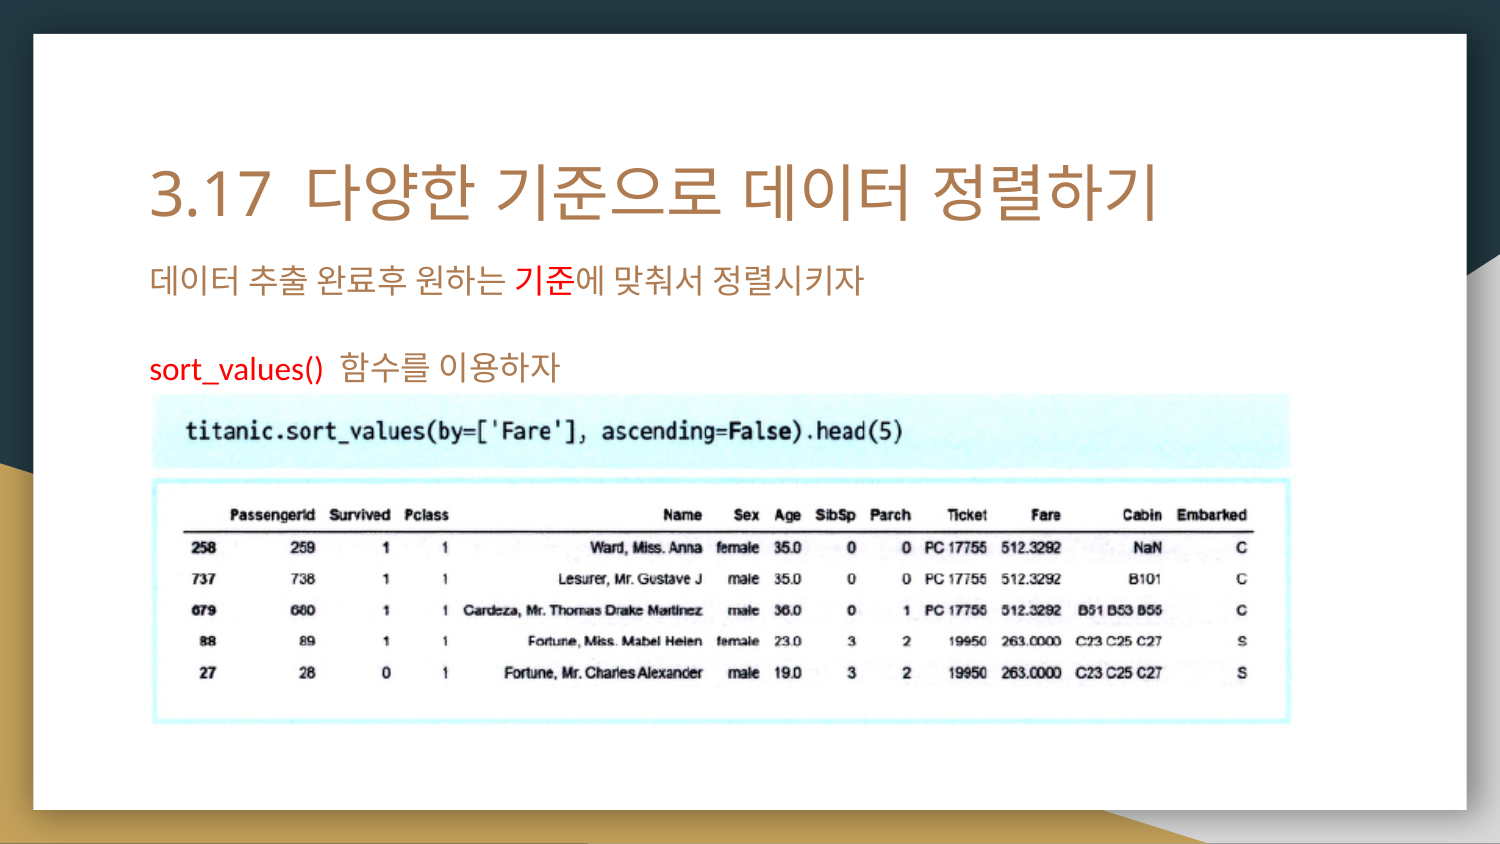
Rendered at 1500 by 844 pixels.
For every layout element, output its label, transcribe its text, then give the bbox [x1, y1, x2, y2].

list sort_values() 함수를 이용하자 [134, 326, 1366, 729]
list 데이터 추출 완료후 원하는 기준에 맞춰서 정렬시키자 [134, 239, 1175, 327]
picture [149, 393, 1296, 729]
title 3.17 다양한 기준으로 데이터 정렬하기 [134, 138, 1366, 296]
